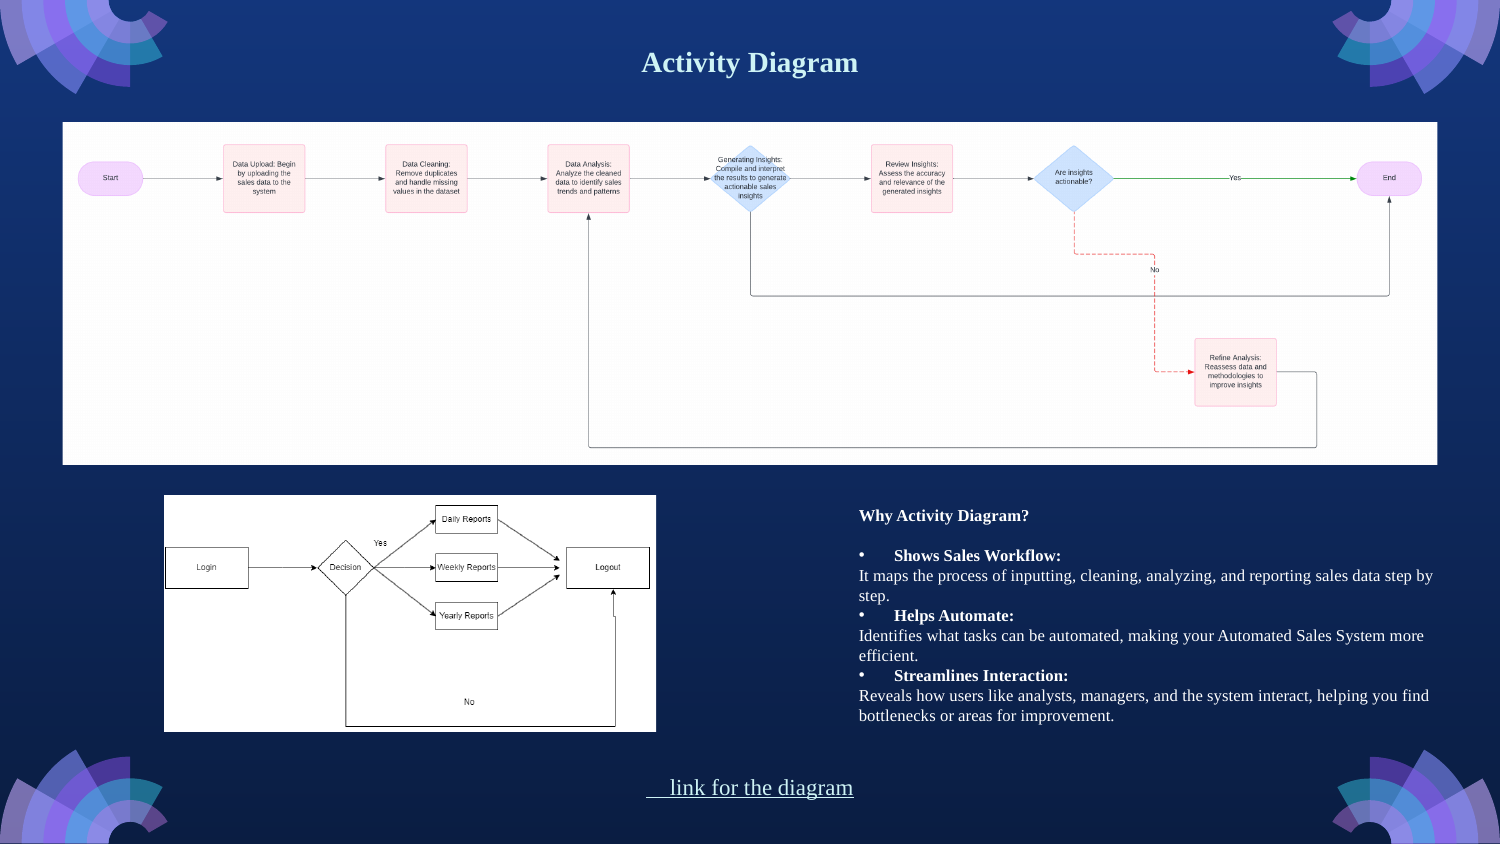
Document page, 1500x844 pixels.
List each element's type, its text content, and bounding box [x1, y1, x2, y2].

text_box 🔗 link for the diagram [374, 765, 1125, 808]
picture [163, 494, 657, 733]
text_box Why Activity Diagram? Shows Sales Workflow: It maps the process of inputting, cleaning, analyzing, and reporting sales data step by step. Helps Automate: Identifies what tasks can be automated, making your Automated Sales System more efficient. Streamlines Interaction: Reveals how users like analysts, managers, and the system interact, helping you find bottlenecks or areas for improvement. [843, 497, 1457, 732]
picture [62, 122, 1438, 465]
text_box Activity Diagram [374, 35, 1125, 86]
